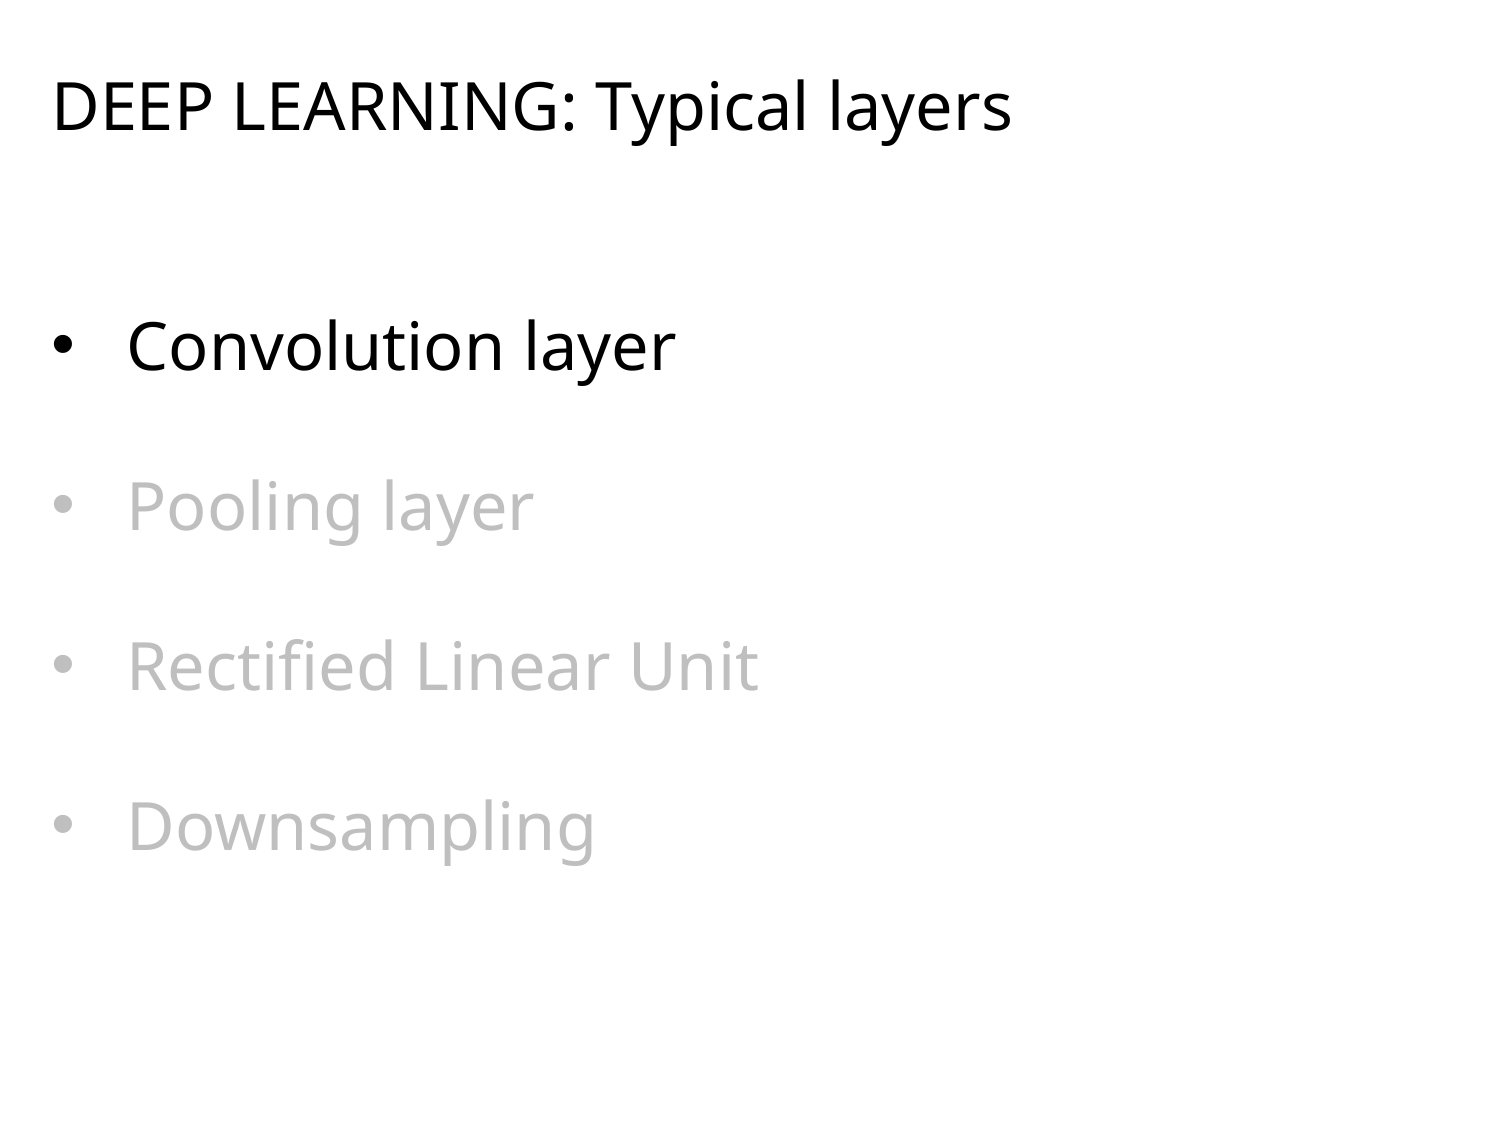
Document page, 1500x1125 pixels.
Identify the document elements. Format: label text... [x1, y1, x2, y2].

text_box DEEP LEARNING: Typical layers Convolution layer Pooling layer Rectified Linear Unit Downsampling [36, 56, 1029, 871]
